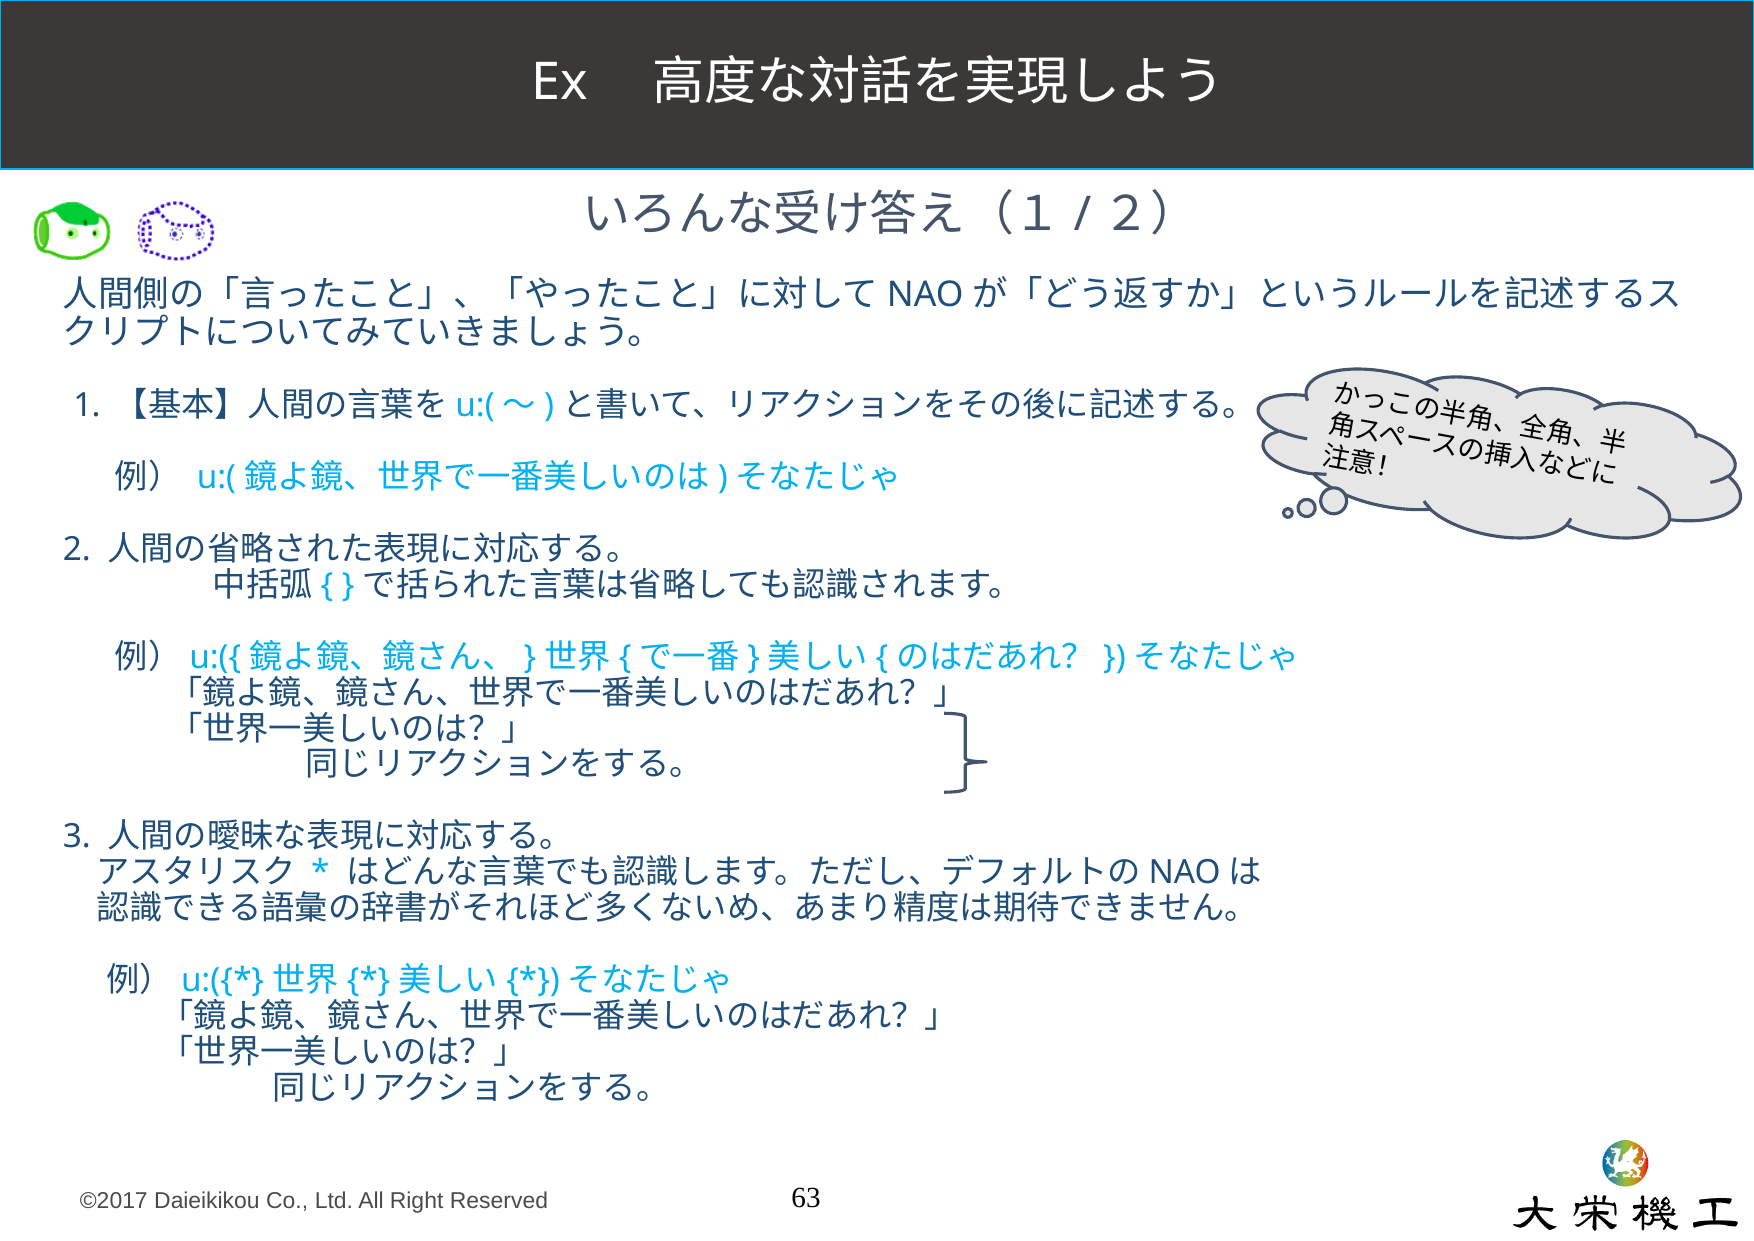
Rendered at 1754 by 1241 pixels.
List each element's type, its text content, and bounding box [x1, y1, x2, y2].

list 人間側の「言ったこと」、「やったこと」に対してNAOが「どう返すか」というルールを記述するスクリプトについてみていきましょう。 【基本】人間の言葉をu:(～)と書いて、リアクションをその後に記述する。 例） u:(鏡よ鏡、世界で一番美しいのは)そなたじゃ 2. 人間の省略された表現に対応する。 中括弧{ }で括られた言葉は省略しても認識されます。 例）u:({鏡よ鏡、鏡さん、}世界{で一番}美しい{のはだあれ？})そなたじゃ 「鏡よ鏡、鏡さん、世界で一番美しいのはだあれ？」 「世界一美しいのは？」 同じリアクションをする。 3. 人間の曖昧な表現に対応する。 アスタリスク * はどんな言葉でも認識します。ただし、デフォルトのNAOは 認識できる語彙の辞書がそれほど多くないめ、あまり精度は期待できません。 例）u:({*}世界{*}美しい{*})そなたじゃ 「鏡よ鏡、鏡さん、世界で一番美しいのはだあれ？」 「世界一美しいのは？」 同じリアクションをする。 [58, 271, 1696, 1163]
picture [1513, 1140, 1738, 1231]
subtitle Ex 高度な対話を実現しよう [112, 5, 1644, 160]
title いろんな受け答え（１/２） [285, 182, 1469, 249]
picture [31, 190, 113, 272]
slide_number 63 [777, 1162, 980, 1229]
text_box かっこの半角、全角、半角スペースの挿入などに注意！ [1258, 369, 1741, 538]
picture [135, 190, 217, 272]
text_box [944, 713, 987, 793]
